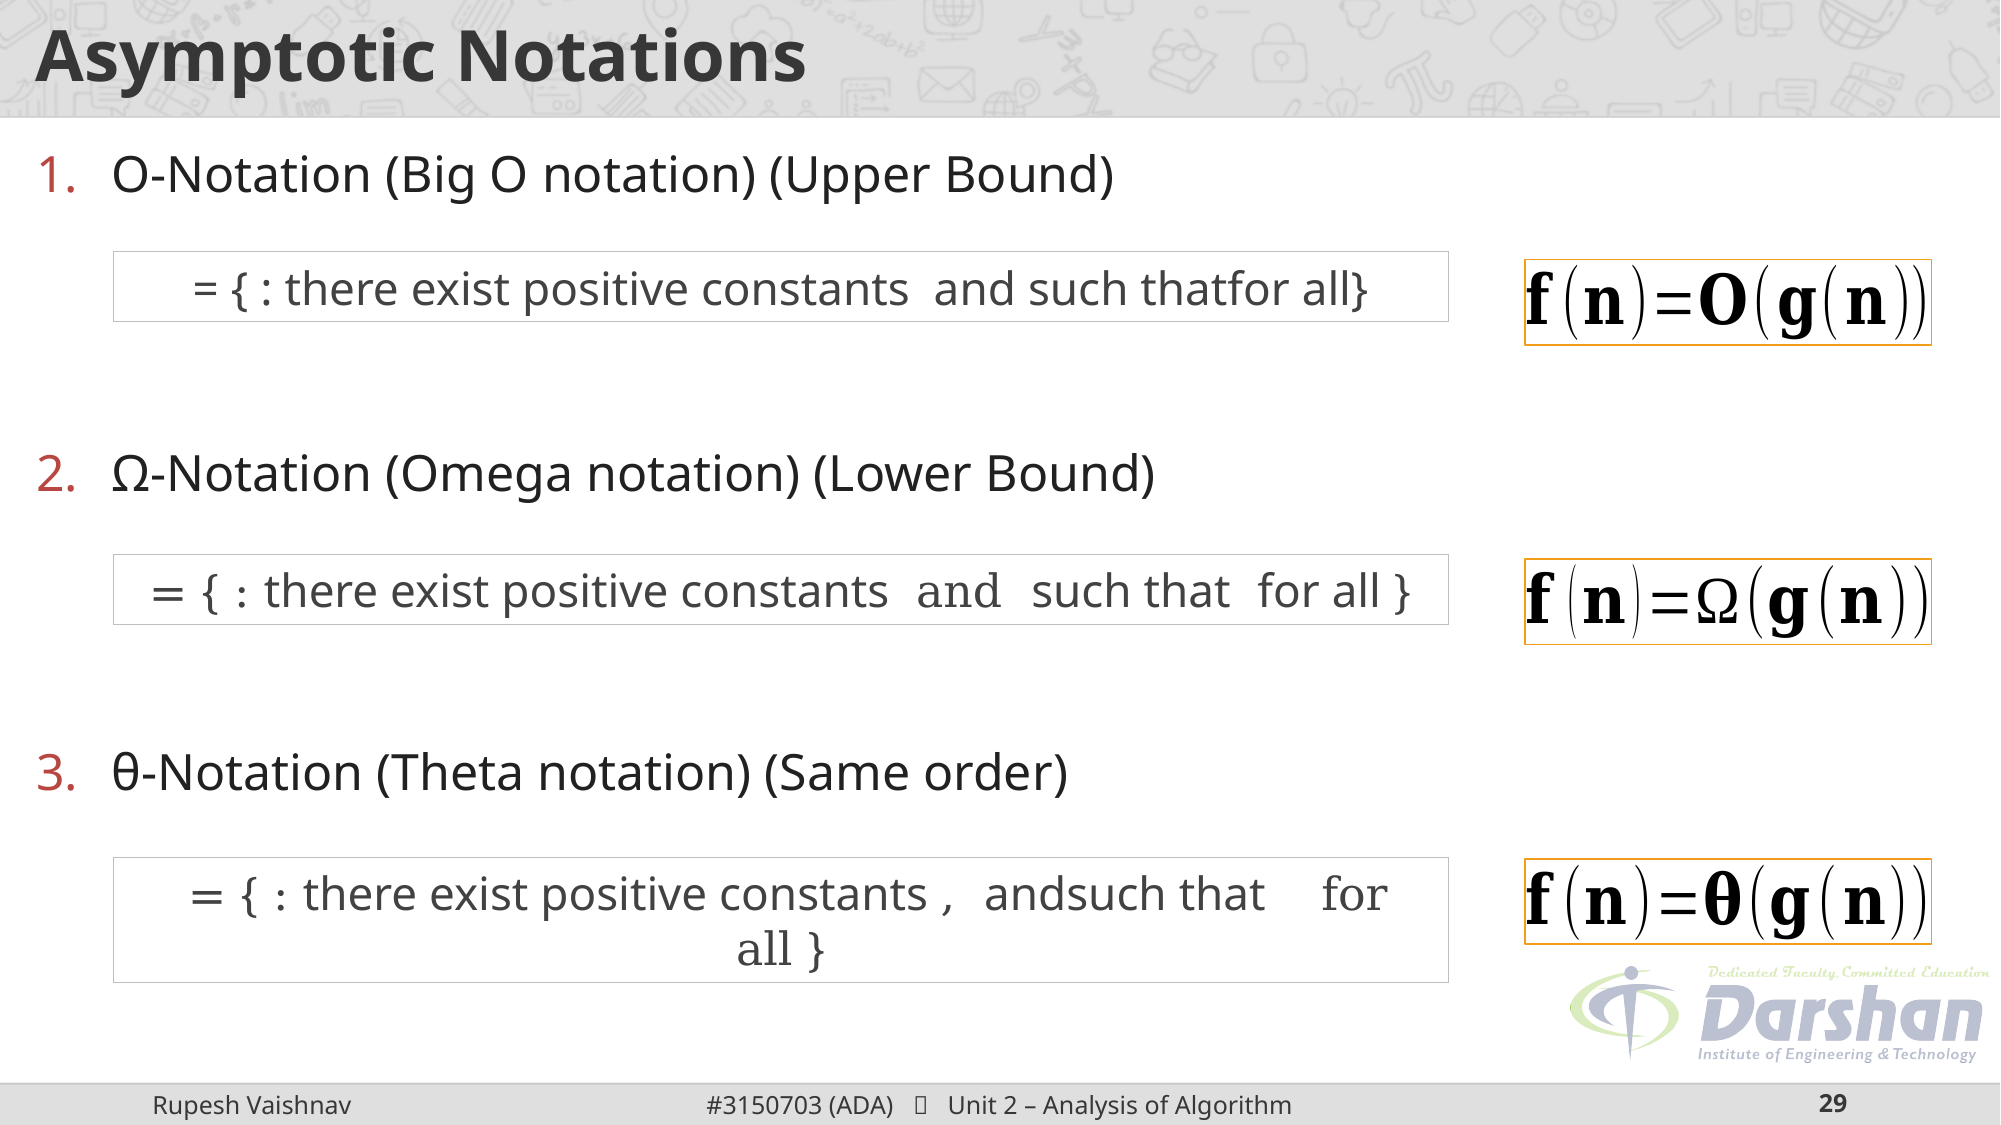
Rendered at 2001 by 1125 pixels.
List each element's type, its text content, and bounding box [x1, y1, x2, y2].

list O-Notation (Big O notation) (Upper Bound) Ω-Notation (Omega notation) (Lower Bound) θ-Notation (Theta notation) (Same order) [21, 141, 1979, 1059]
text_box 14 [1570, 966, 1990, 1063]
title Asymptotic Notations [0, 0, 2000, 117]
